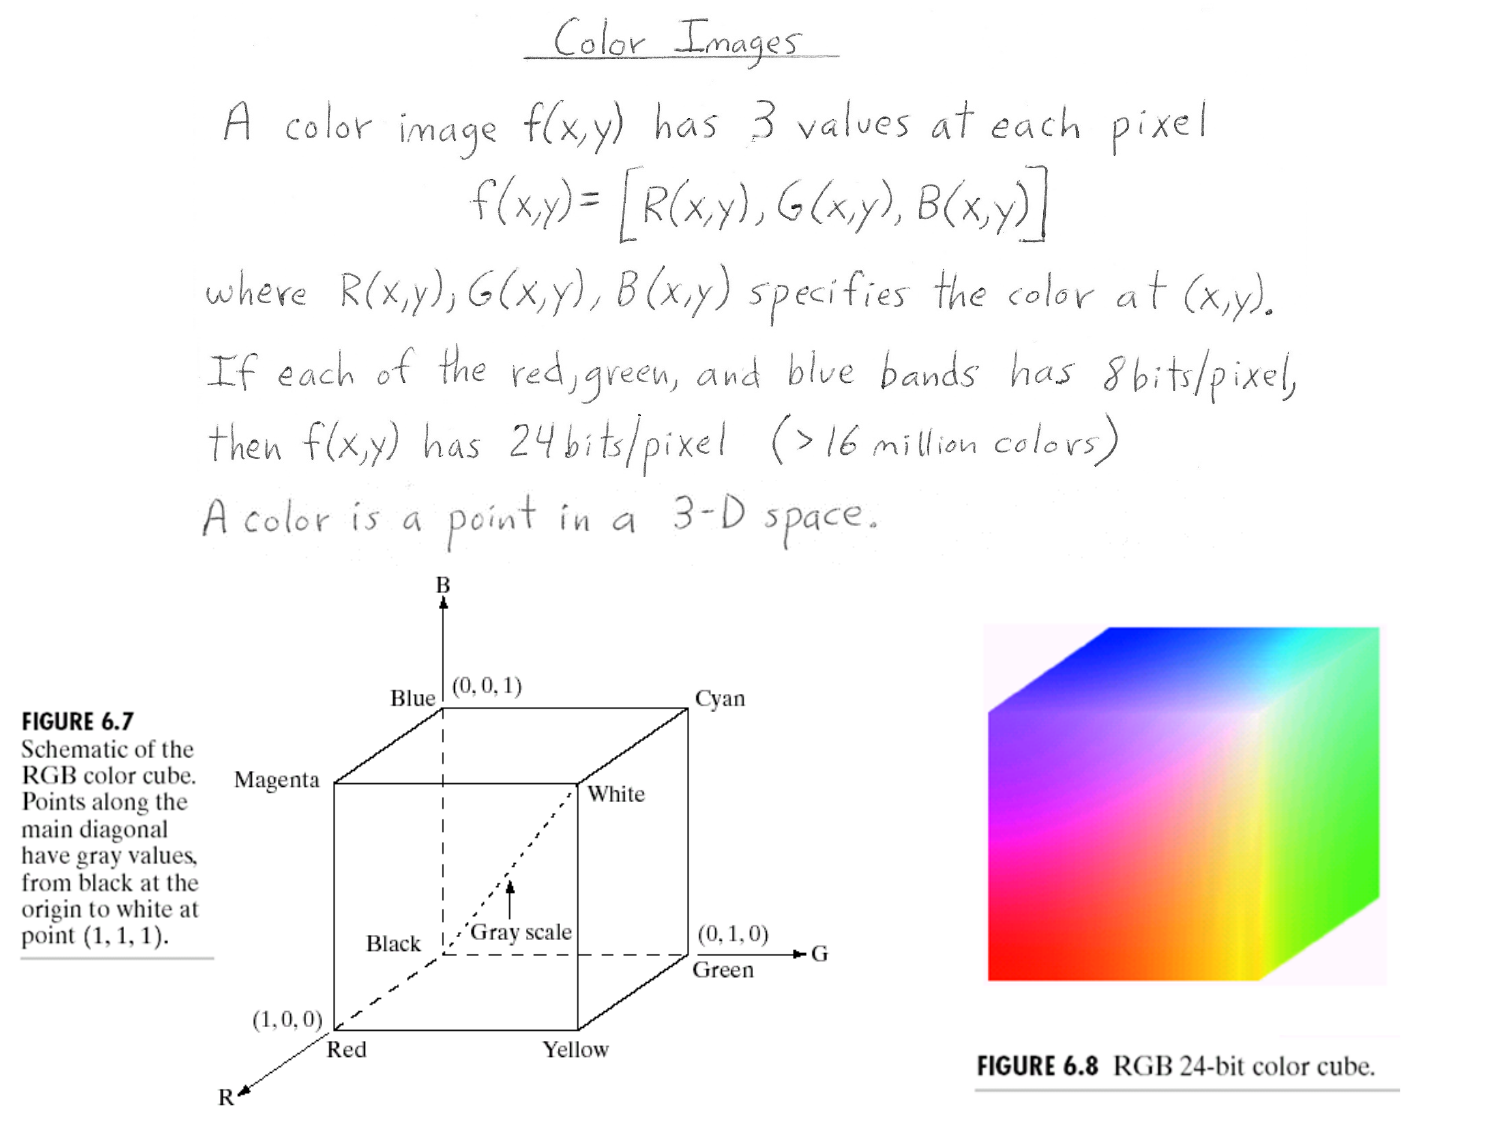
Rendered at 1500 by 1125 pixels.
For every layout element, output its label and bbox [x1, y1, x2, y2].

picture [959, 1034, 1401, 1098]
picture [14, 569, 837, 1117]
picture [194, 479, 1265, 566]
picture [193, 0, 1307, 477]
picture [974, 614, 1410, 1001]
